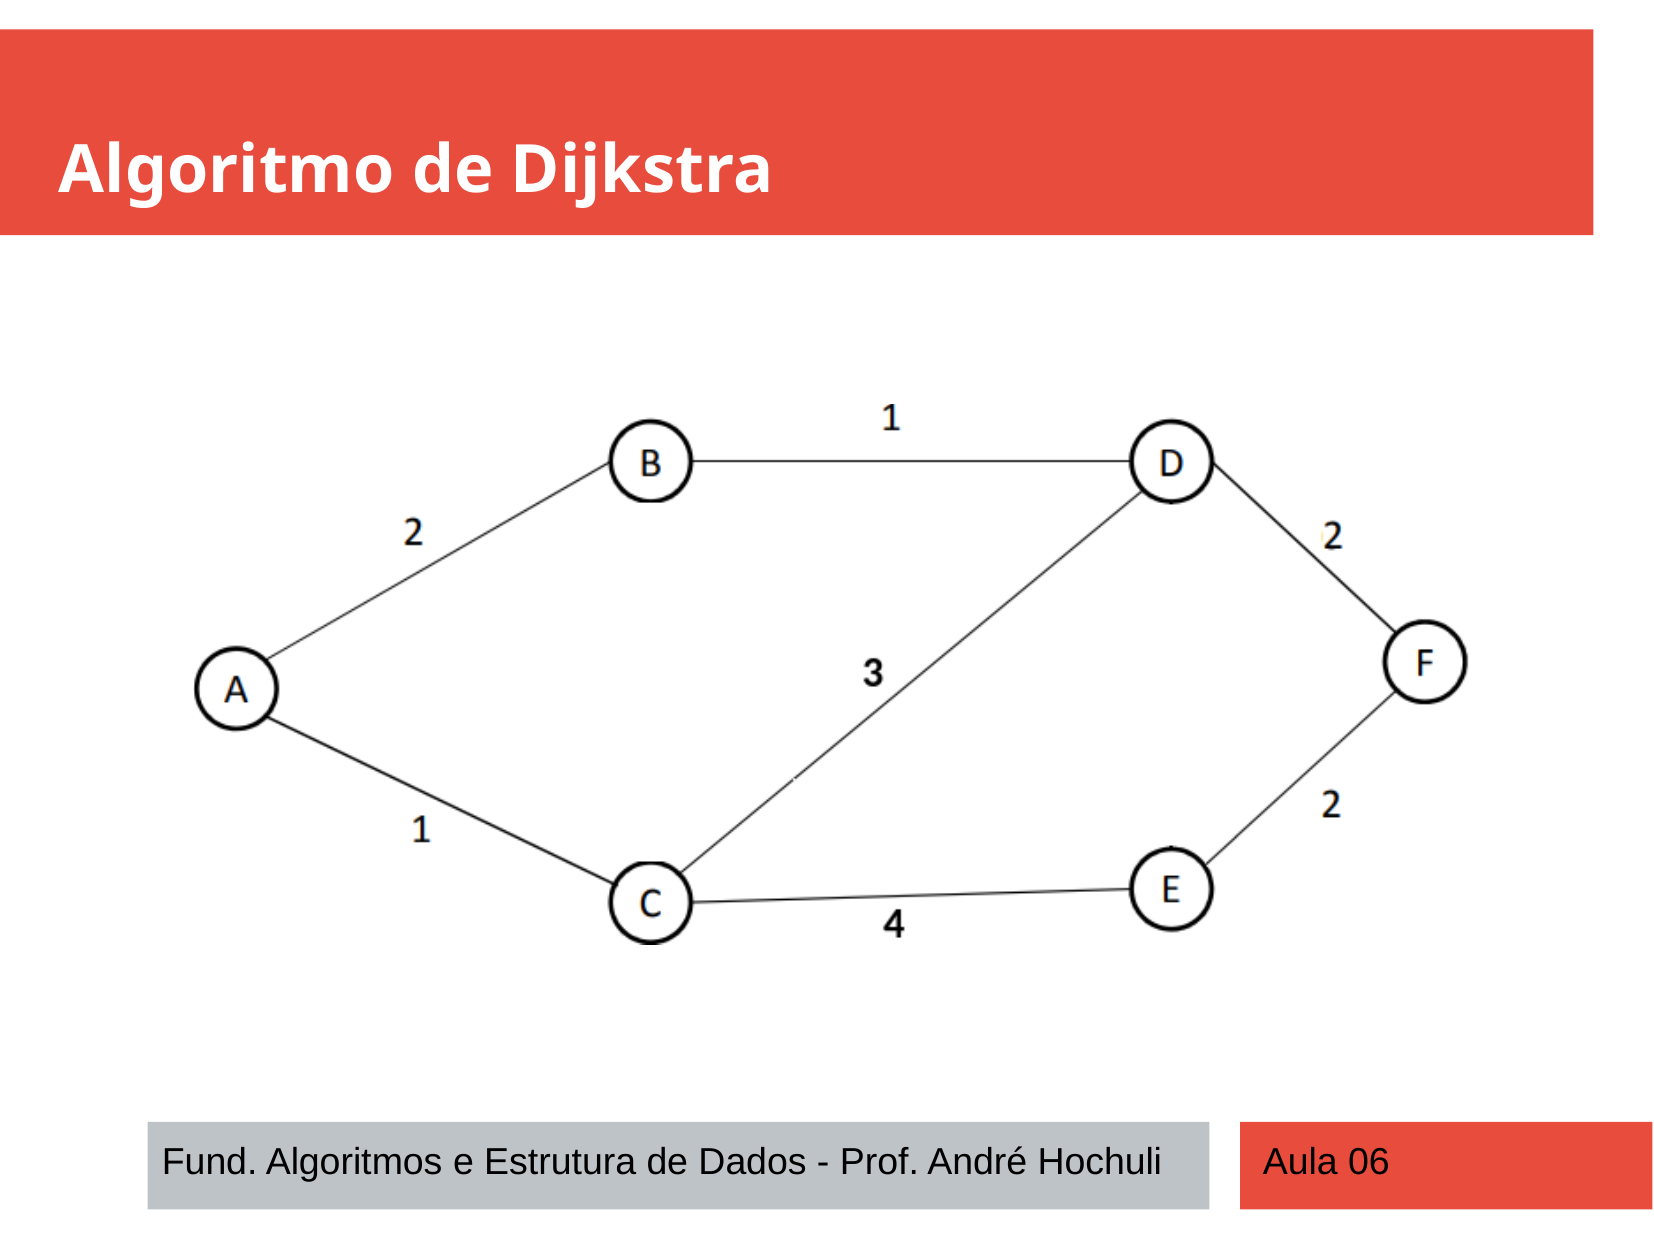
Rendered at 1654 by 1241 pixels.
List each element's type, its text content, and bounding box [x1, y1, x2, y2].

text_box Fund. Algoritmos e Estrutura de Dados - Prof. André Hochuli [147, 1129, 1204, 1189]
text_box Aula 06 [1248, 1129, 1622, 1189]
picture [193, 404, 1470, 945]
text_box [58, 324, 1564, 1092]
text_box Algoritmo de Dijkstra [58, 58, 1594, 206]
